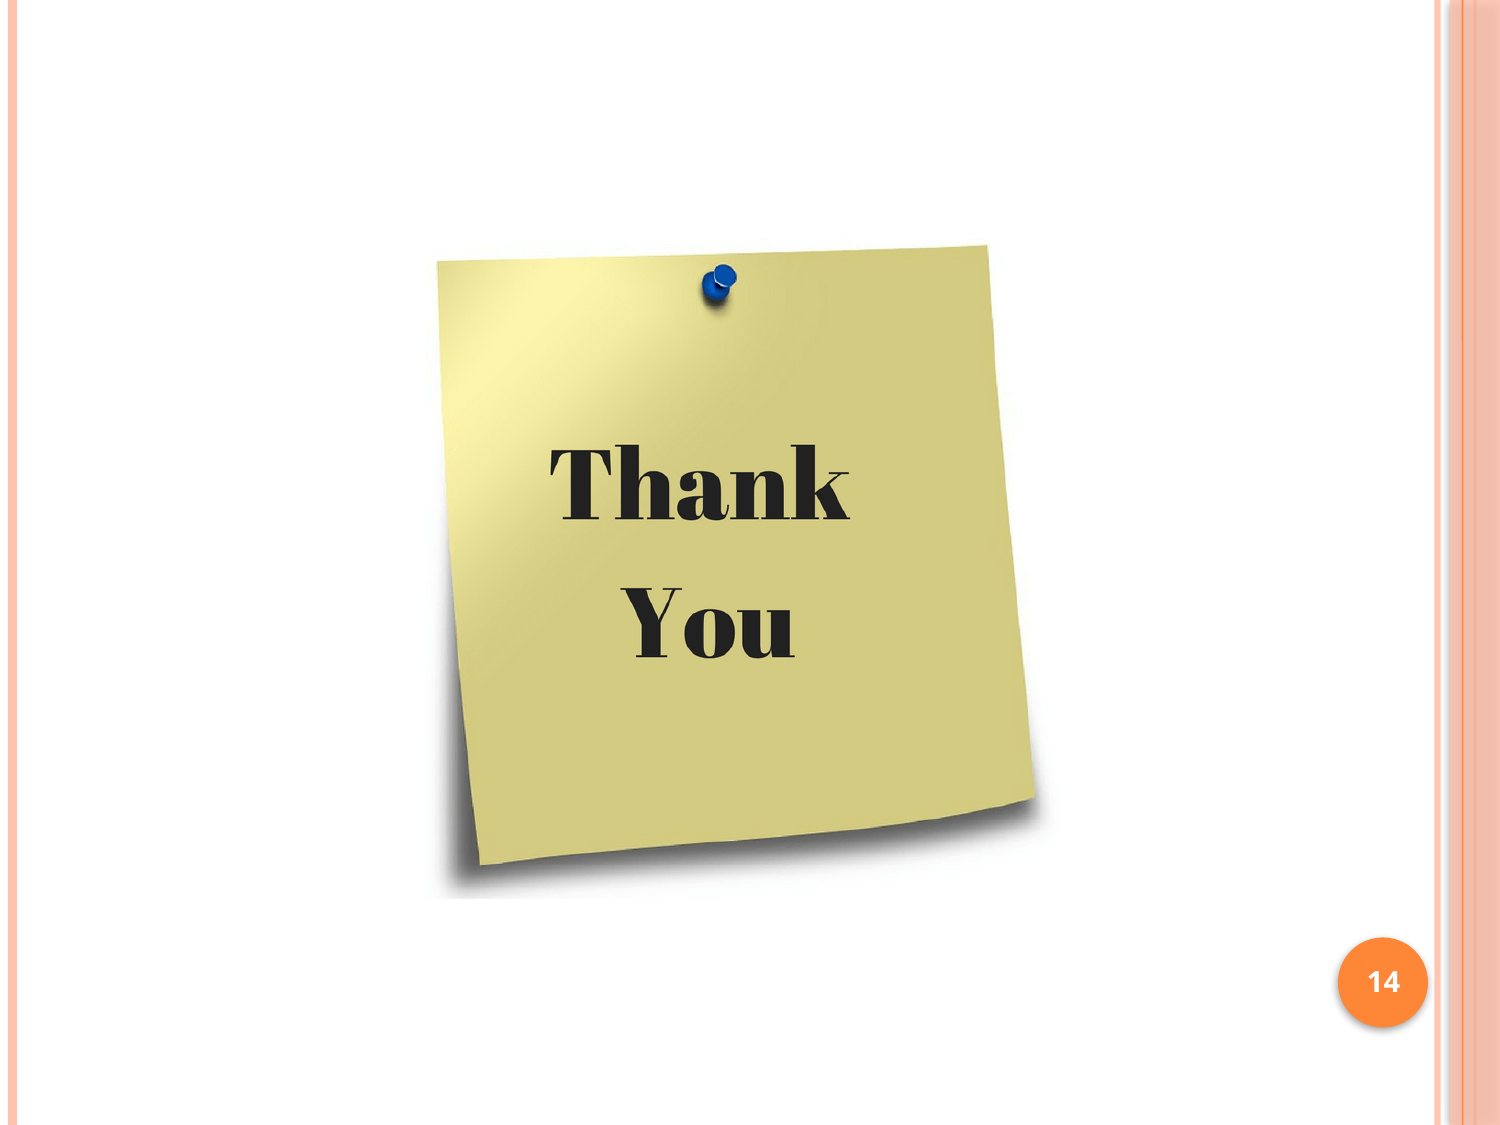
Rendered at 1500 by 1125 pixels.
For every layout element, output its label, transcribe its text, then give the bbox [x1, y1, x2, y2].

slide_number 14 [1333, 940, 1434, 1027]
picture [199, 236, 1376, 899]
